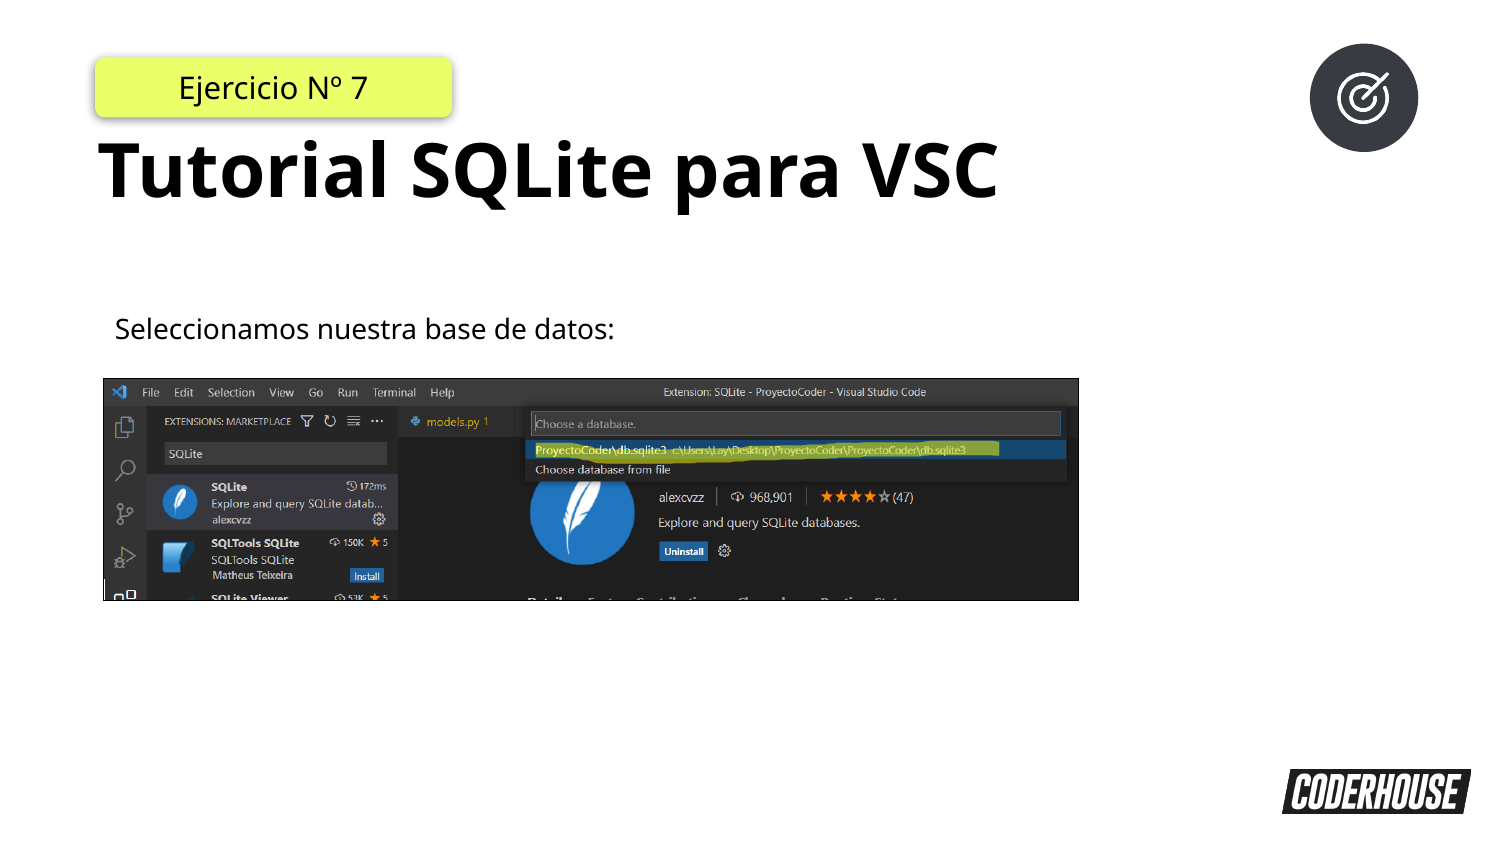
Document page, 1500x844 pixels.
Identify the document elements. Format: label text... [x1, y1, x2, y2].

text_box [1309, 43, 1419, 153]
picture [1281, 769, 1471, 814]
text_box Tutorial SQLite para VSC [82, 117, 1364, 229]
picture [102, 378, 1079, 601]
text_box Seleccionamos nuestra base de datos: [99, 296, 1256, 428]
text_box Ejercicio Nº 7 [95, 57, 453, 117]
